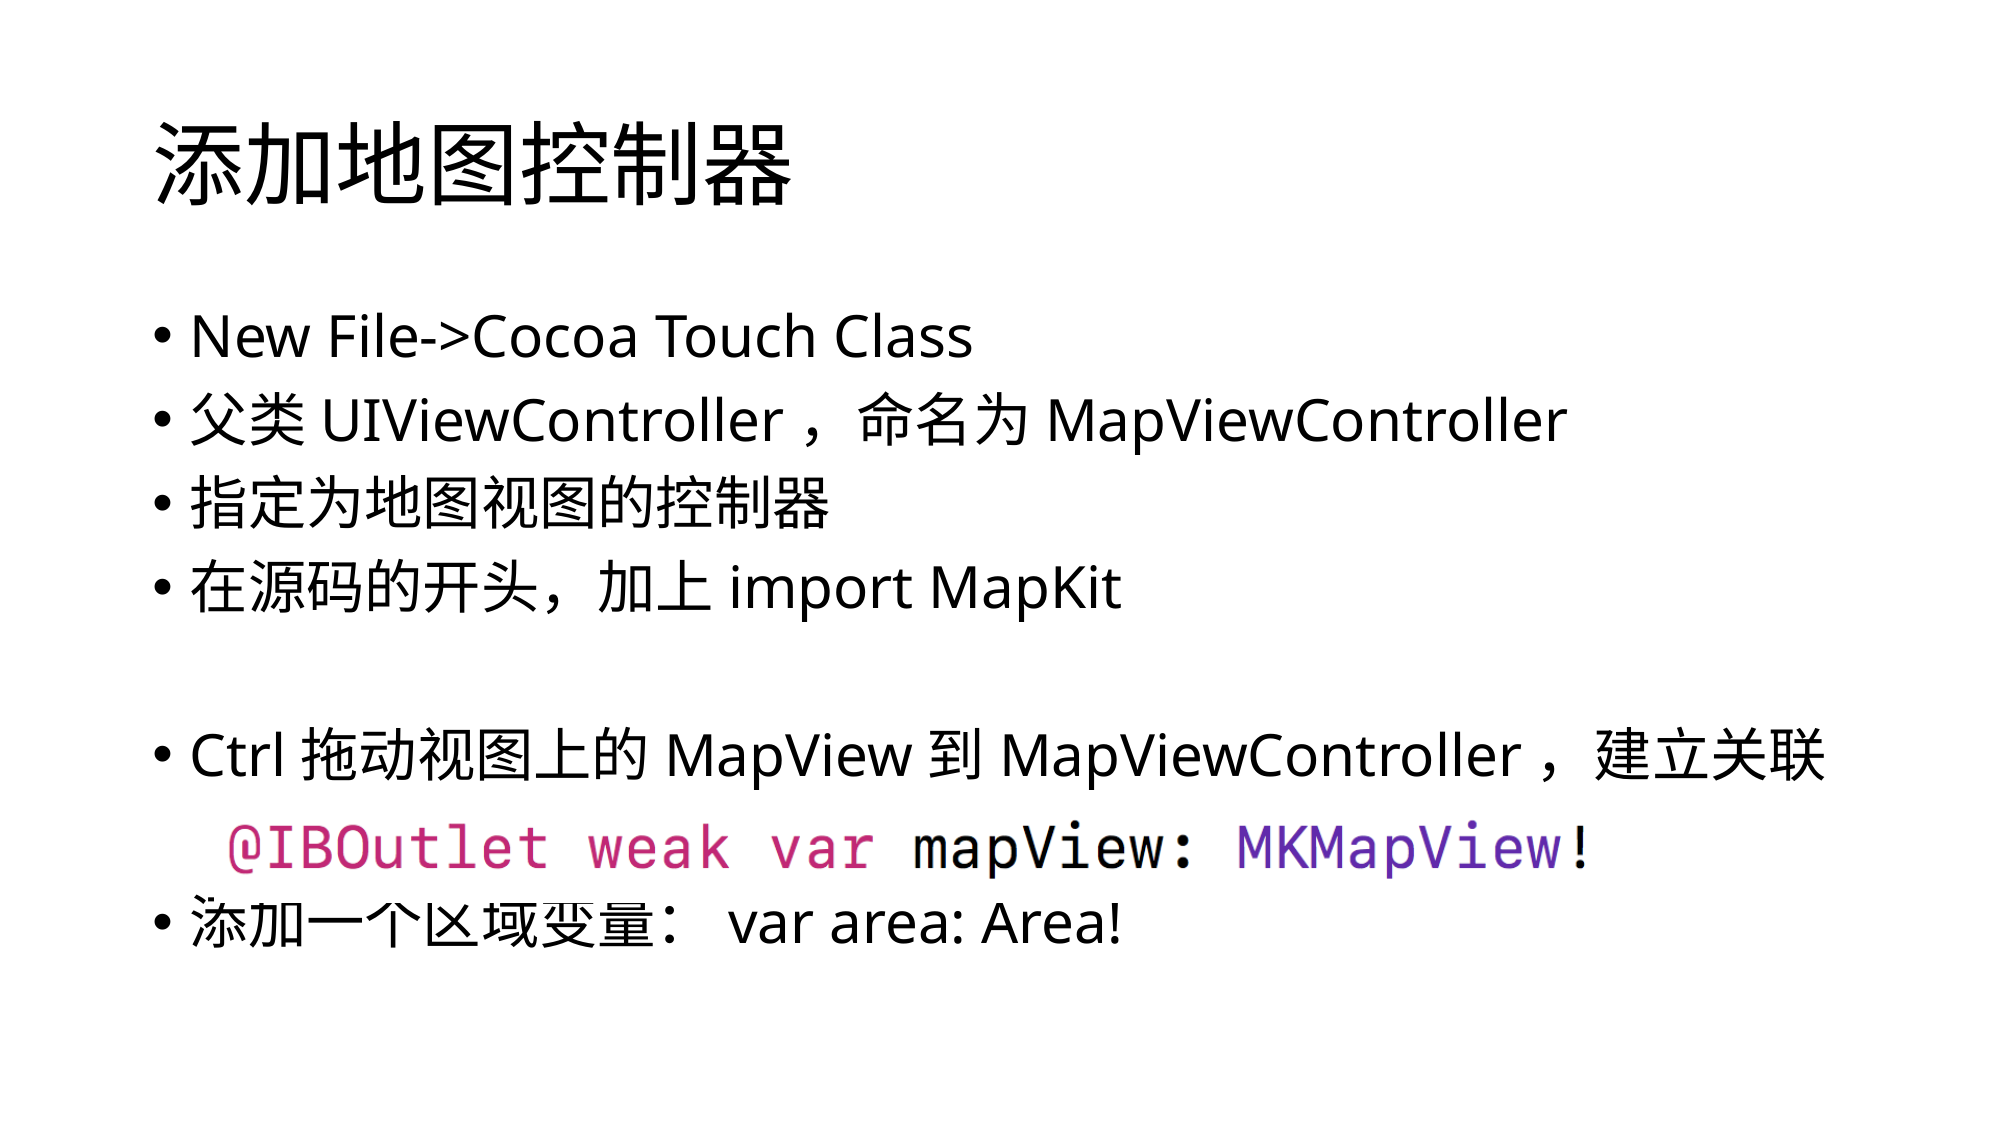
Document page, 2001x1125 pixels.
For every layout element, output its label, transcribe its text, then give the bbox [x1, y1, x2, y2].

title 添加地图控制器 [137, 59, 1863, 278]
picture [214, 793, 1609, 903]
list New File->Cocoa Touch Class 父类UIViewController，命名为MapViewController 指定为地图视图的控制器 在源码的开头，加上import MapKit Ctrl拖动视图上的MapView到MapViewController，建立关联 添加一个区域变量：var area: Area! [137, 299, 1863, 1014]
